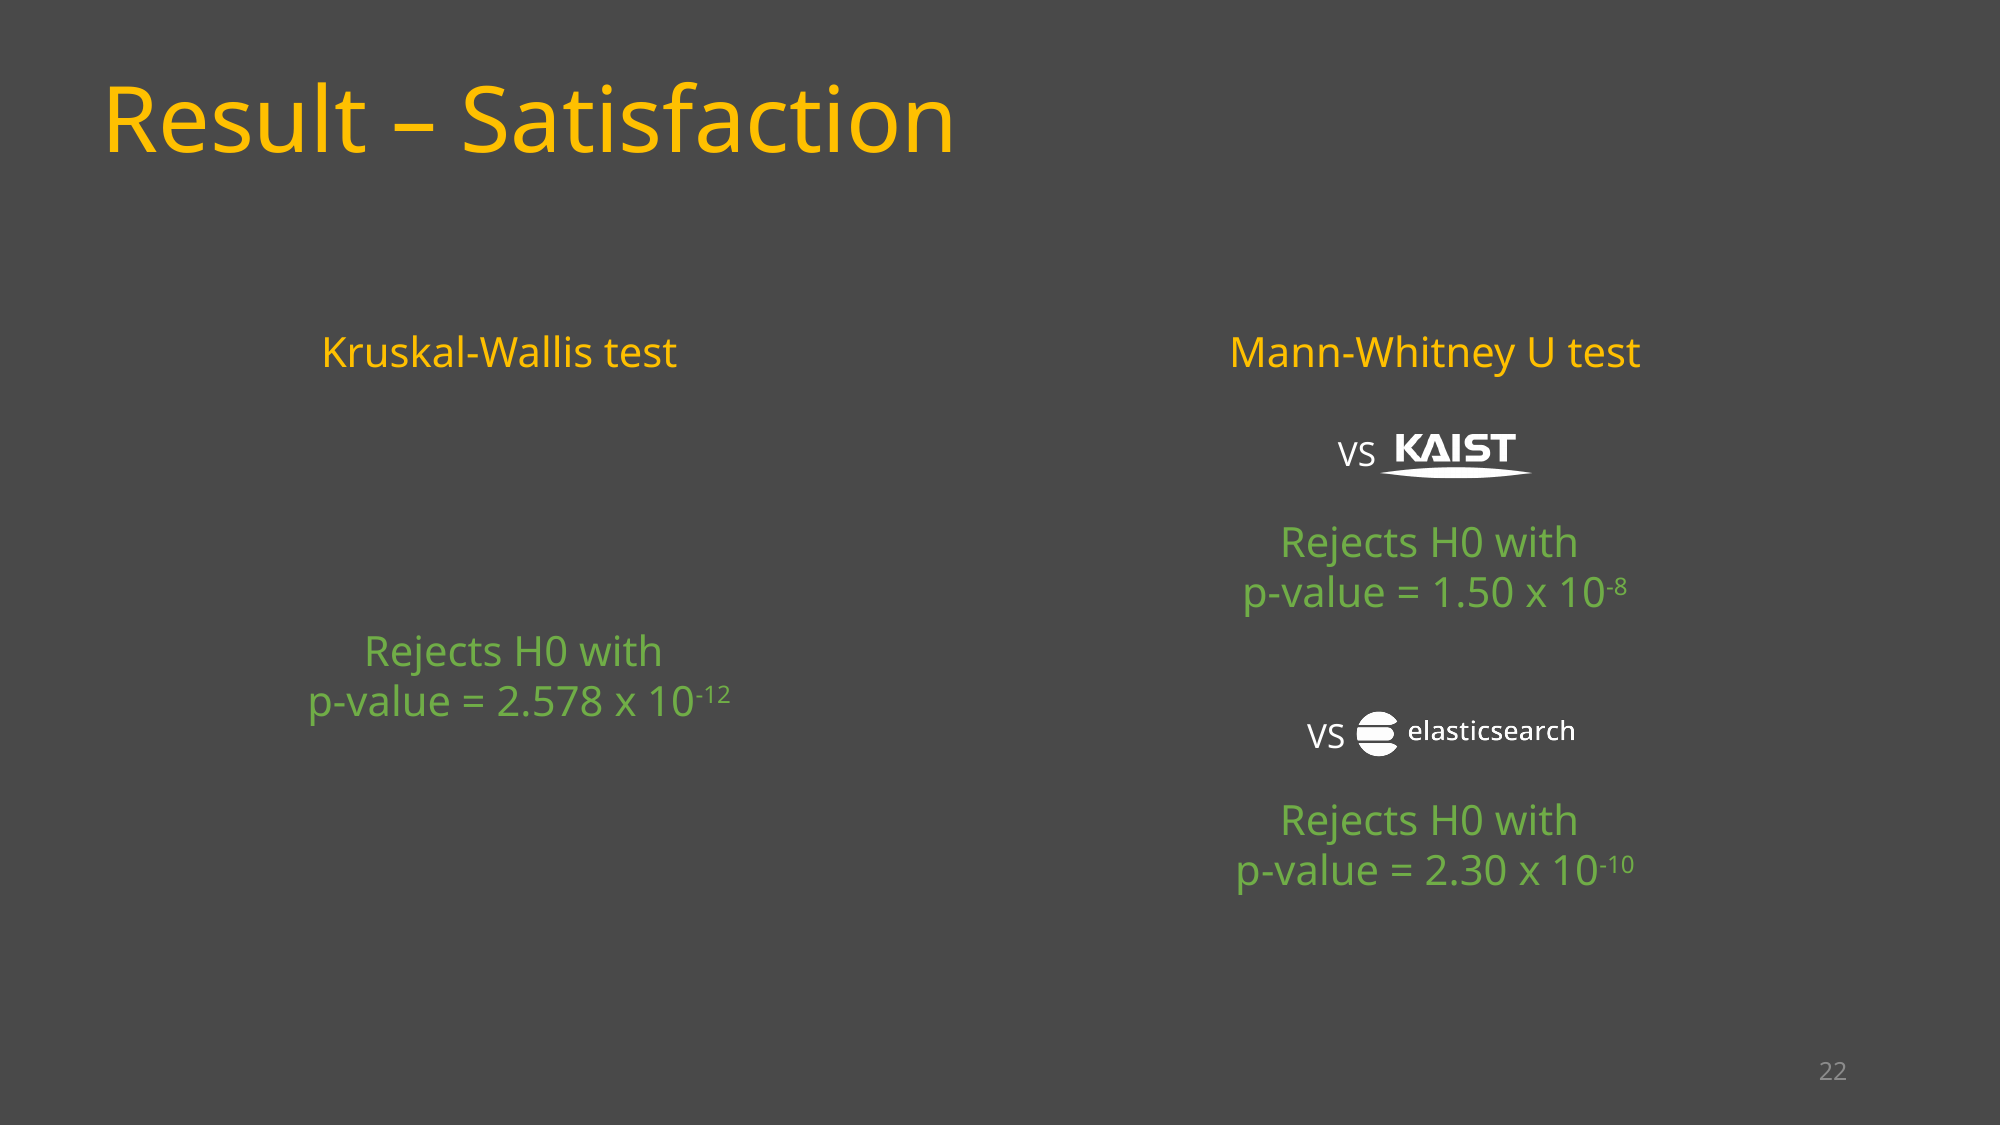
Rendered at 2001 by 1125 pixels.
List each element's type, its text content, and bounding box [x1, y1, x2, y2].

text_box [1323, 425, 1547, 482]
text_box Rejects H0 with p-value = 2.578 x 10-12 [216, 617, 822, 732]
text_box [1292, 707, 1578, 764]
title Result – Satisfaction [86, 36, 1812, 210]
text_box Rejects H0 with p-value = 1.50 x 10-8 [1132, 508, 1737, 624]
text_box Rejects H0 with p-value = 2.30 x 10-10 [1132, 786, 1737, 902]
text_box Kruskal-Wallis test [306, 318, 733, 384]
slide_number 22 [1412, 1042, 1863, 1103]
text_box Mann-Whitney U test [1119, 318, 1751, 384]
